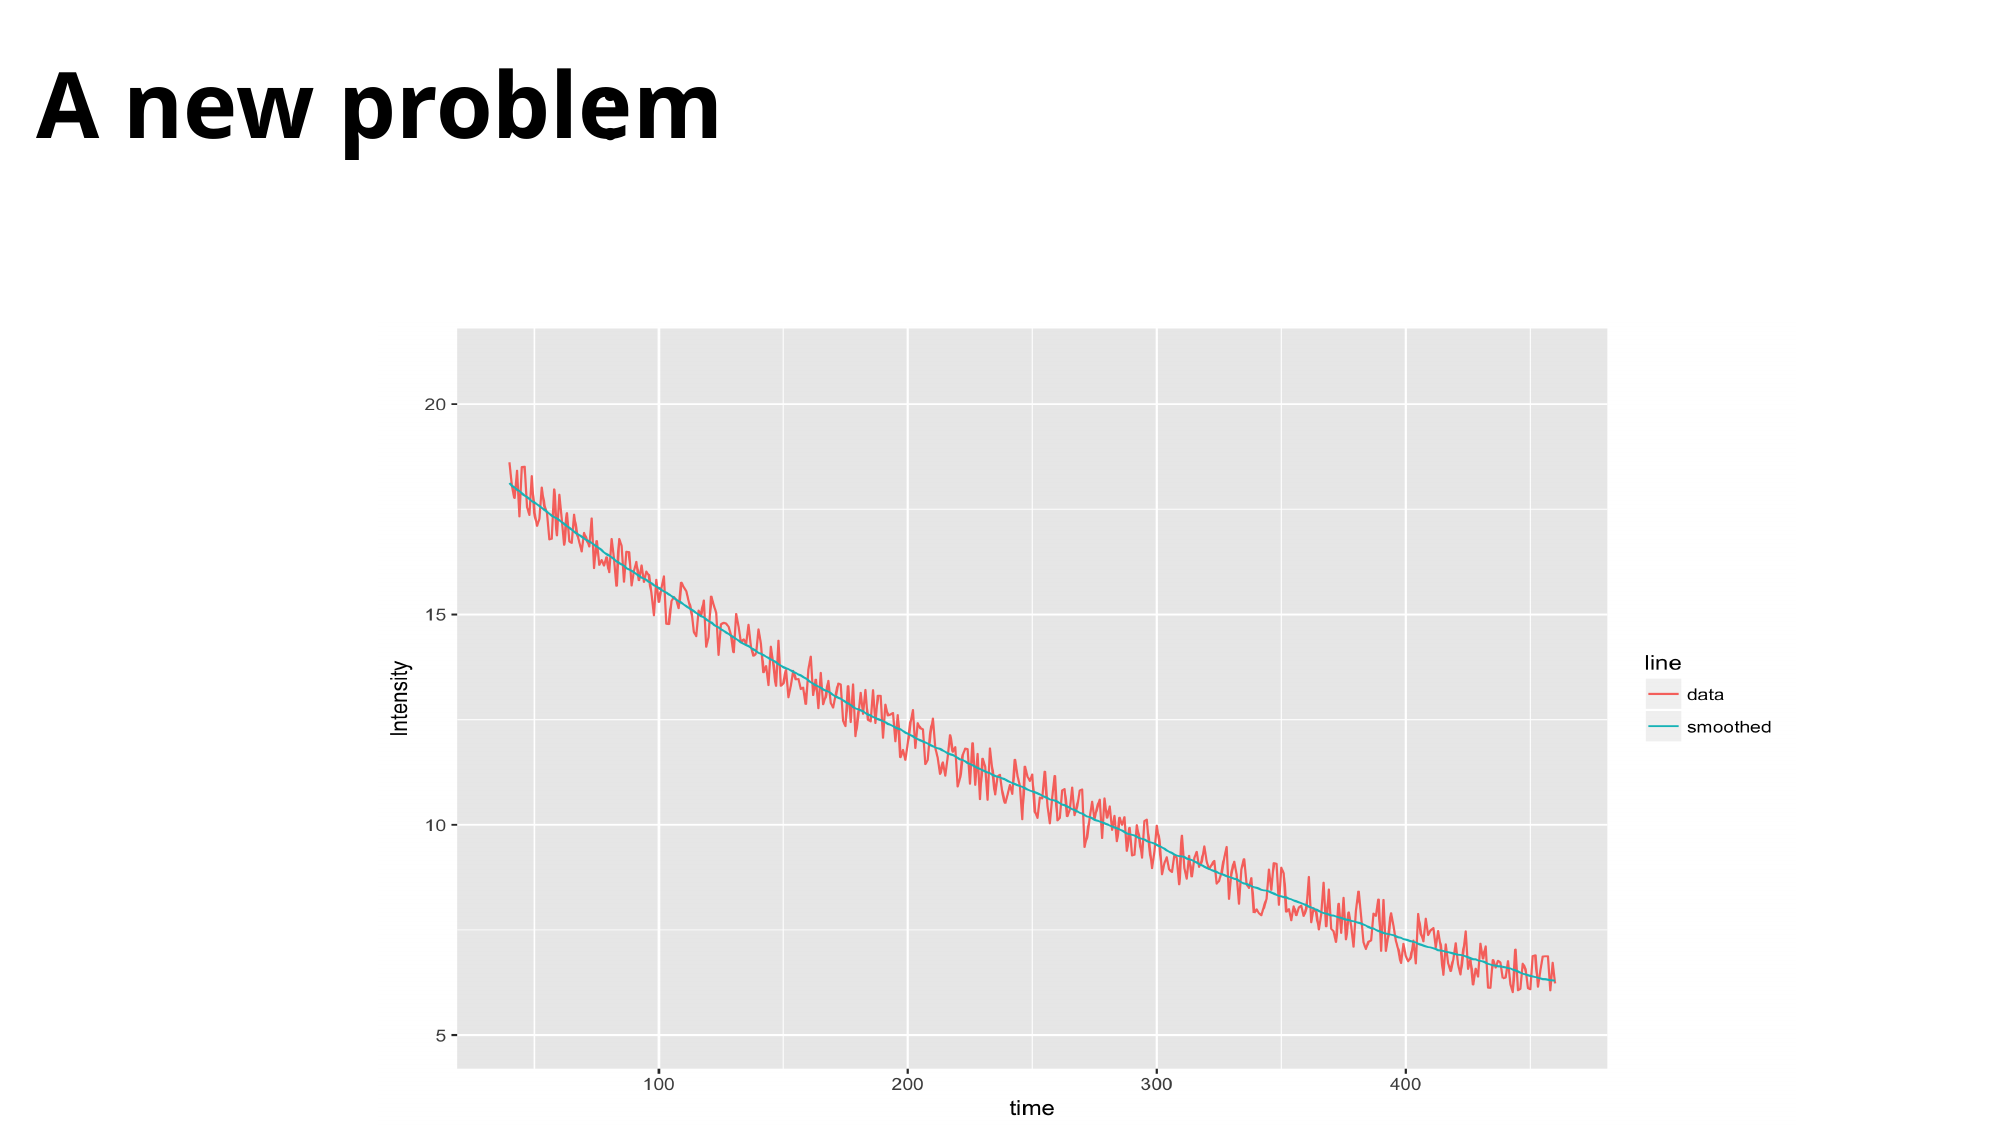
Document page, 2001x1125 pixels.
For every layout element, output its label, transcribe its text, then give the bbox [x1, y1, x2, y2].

title A new problem [21, 0, 1747, 218]
picture [378, 318, 1797, 1125]
